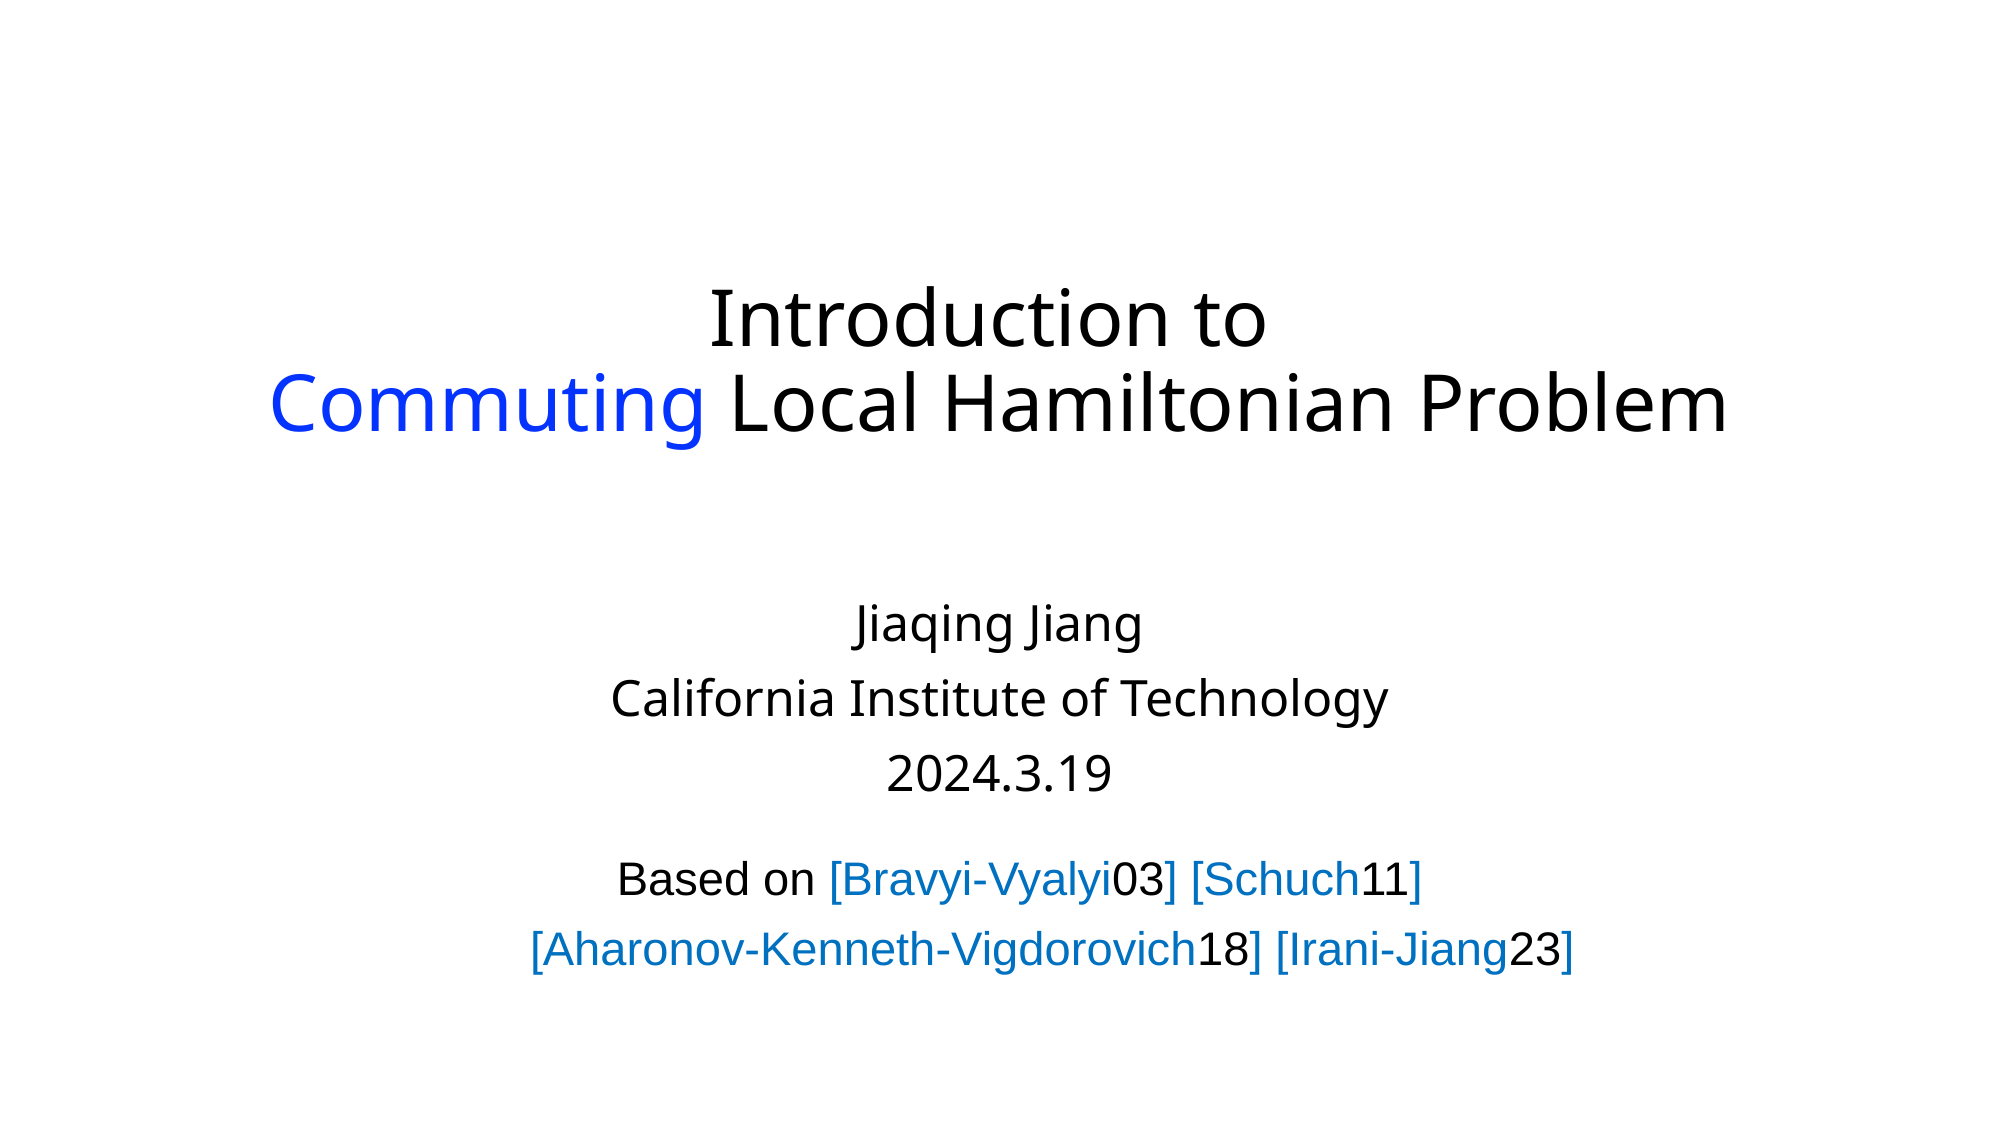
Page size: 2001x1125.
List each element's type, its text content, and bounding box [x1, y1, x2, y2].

title Introduction to Commuting Local Hamiltonian Problem [249, 184, 1750, 456]
text_box Based on [Bravyi-Vyalyi03] [Schuch11] [Aharonov-Kenneth-Vigdorovich18] [Irani-Jiang23] [460, 847, 1592, 998]
subtitle Jiaqing Jiang California Institute of Technology 2024.3.19 [249, 590, 1750, 863]
